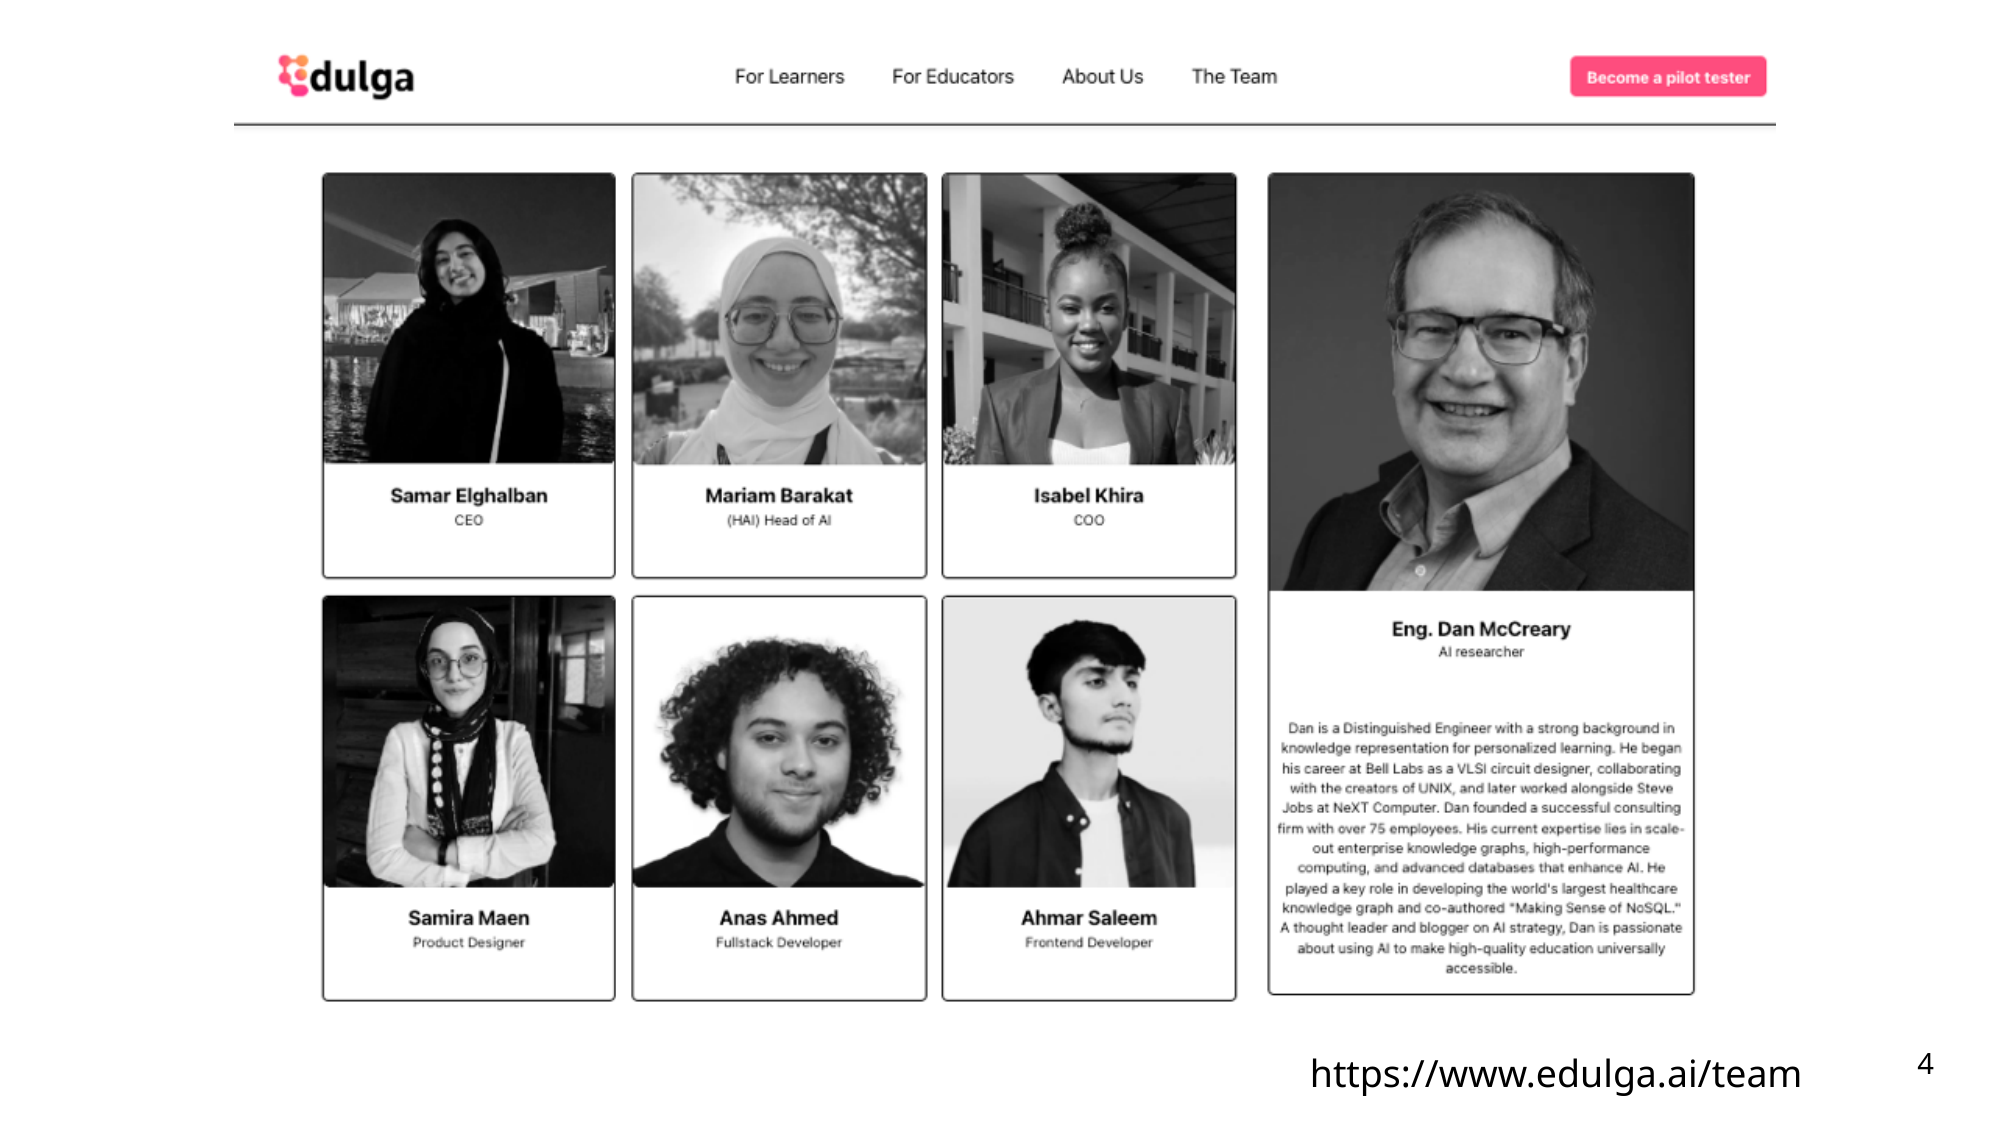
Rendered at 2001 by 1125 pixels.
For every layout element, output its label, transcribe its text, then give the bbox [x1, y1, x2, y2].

text_box https://www.edulga.ai/team [1295, 1043, 1818, 1103]
picture [233, 37, 1777, 1034]
slide_number 4 [1499, 1035, 1949, 1096]
